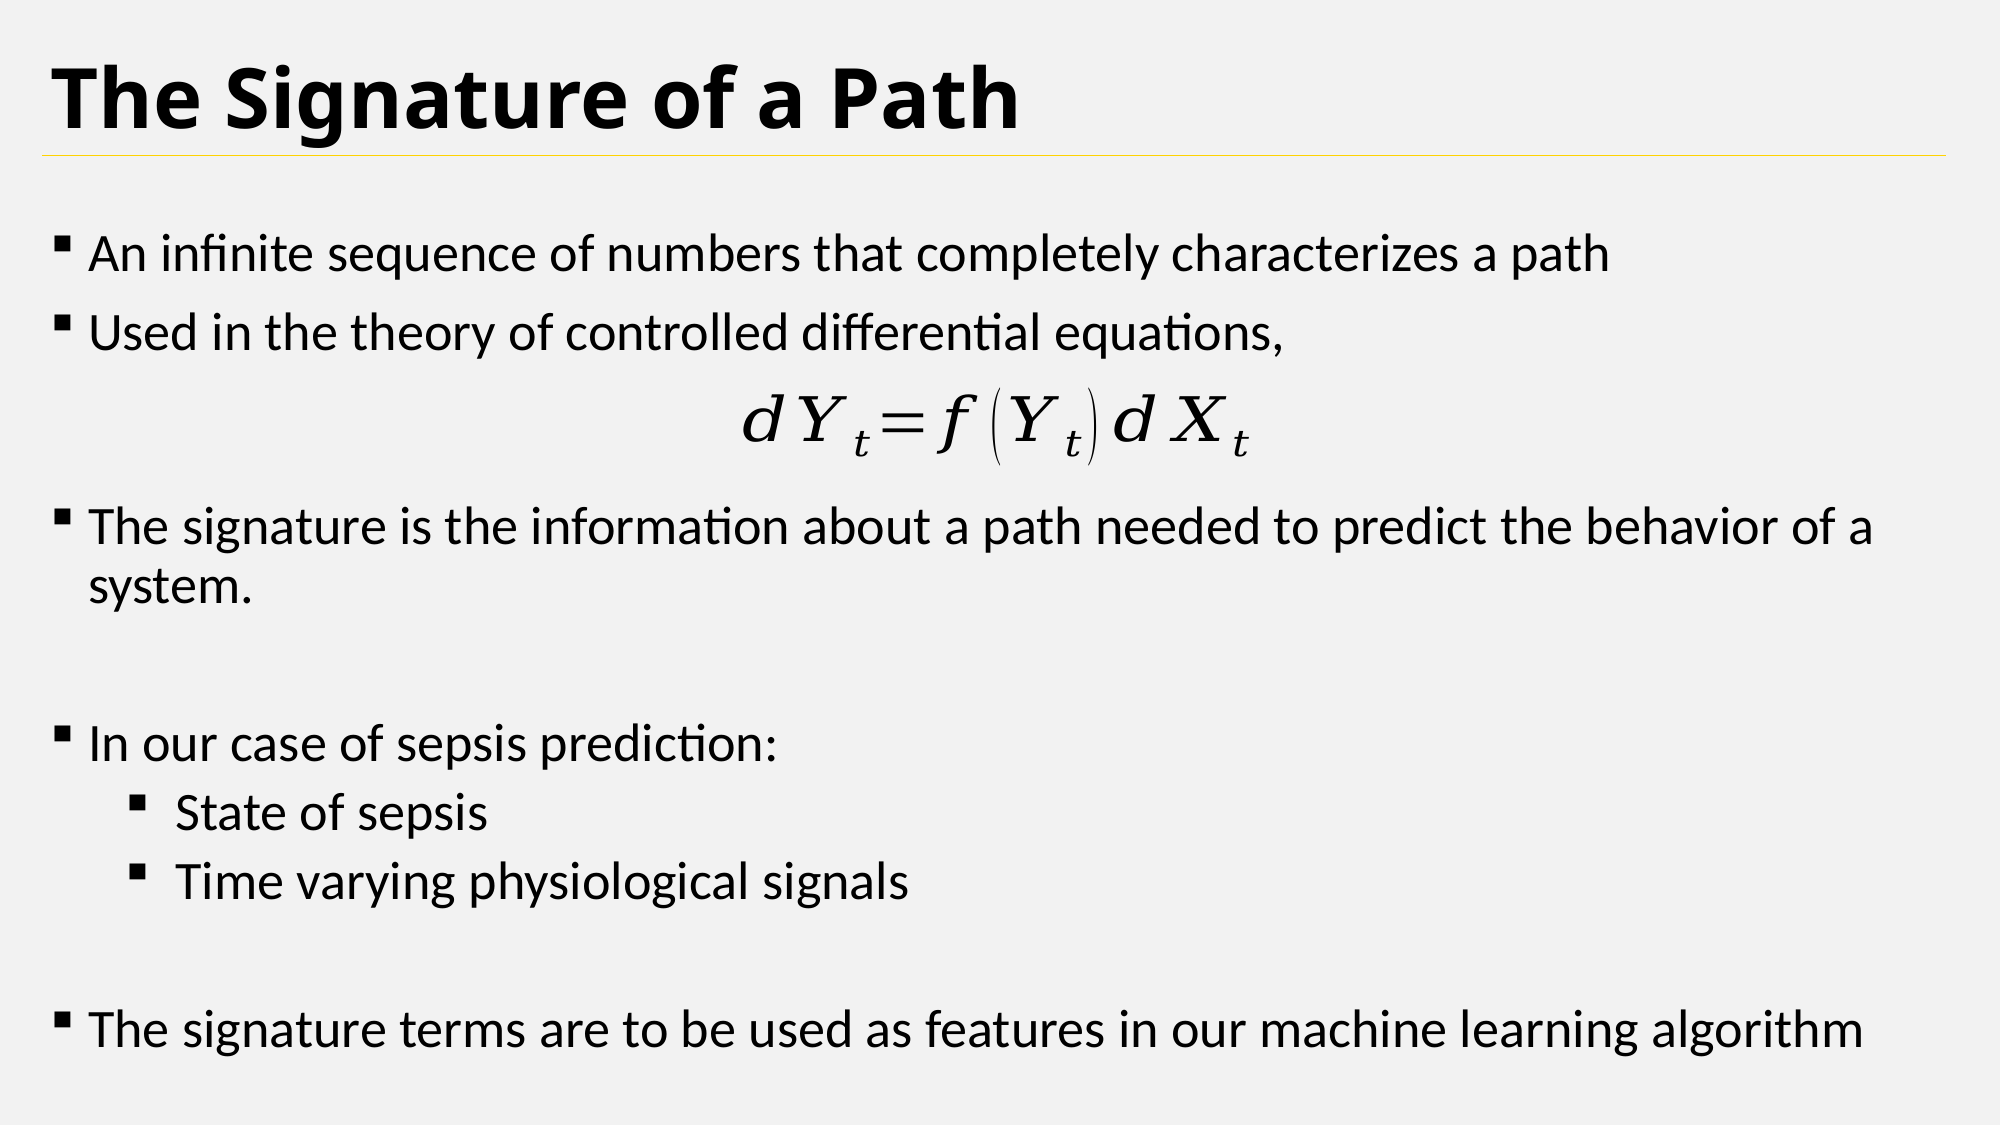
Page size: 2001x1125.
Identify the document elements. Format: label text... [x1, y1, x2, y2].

list An infinite sequence of numbers that completely characterizes a path Used in the theory of controlled differential equations, [35, 217, 1953, 375]
list The Signature of a Path [35, 27, 1953, 176]
